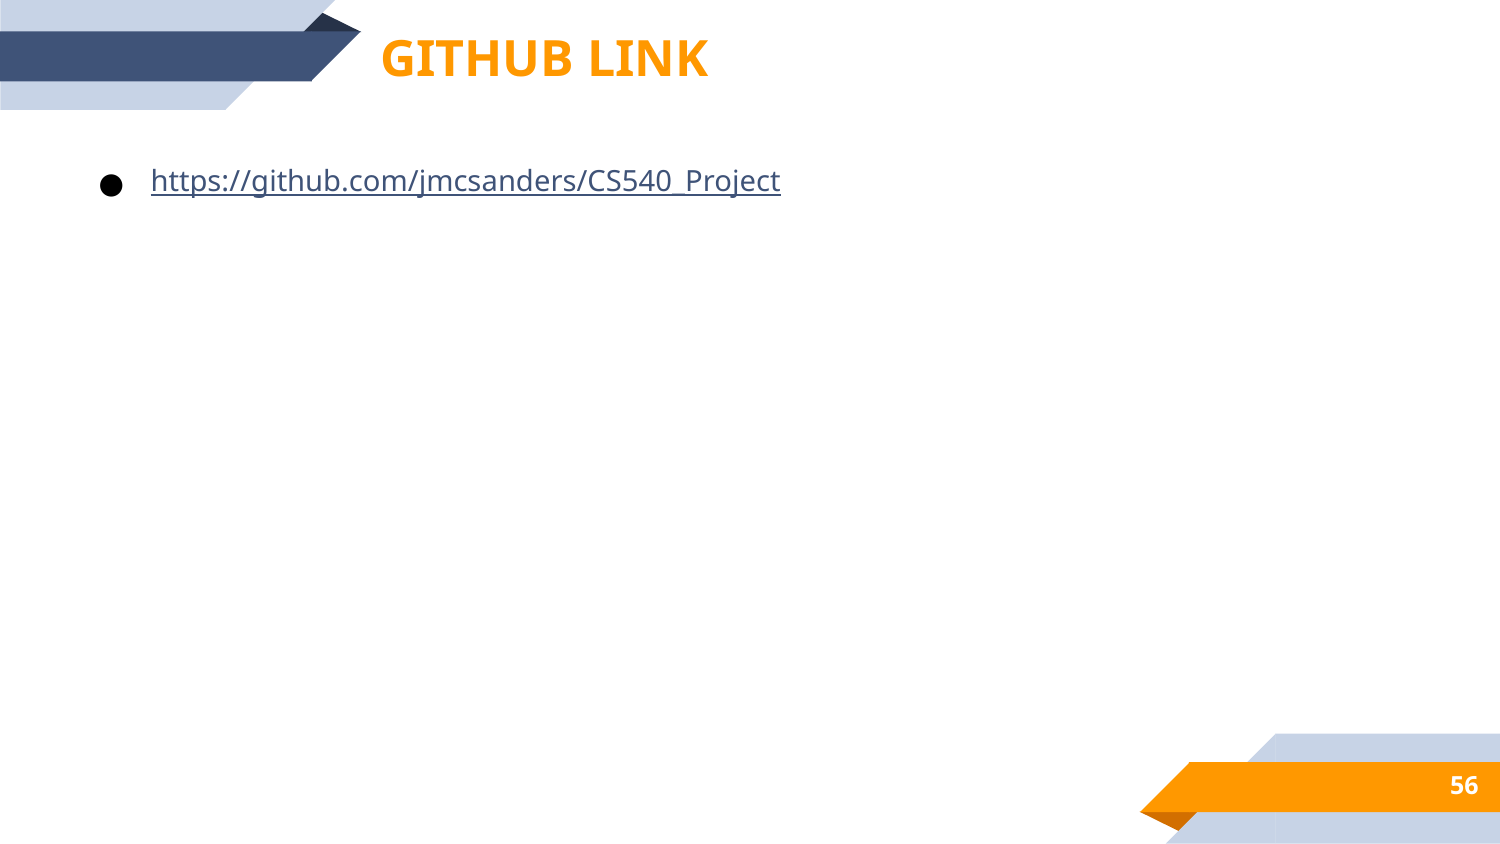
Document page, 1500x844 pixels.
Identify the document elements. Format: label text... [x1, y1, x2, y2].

list GITHUB LINK [364, 27, 1327, 86]
text_box https://github.com/jmcsanders/CS540_Project [60, 147, 1438, 252]
slide_number ‹#› [1249, 760, 1494, 813]
